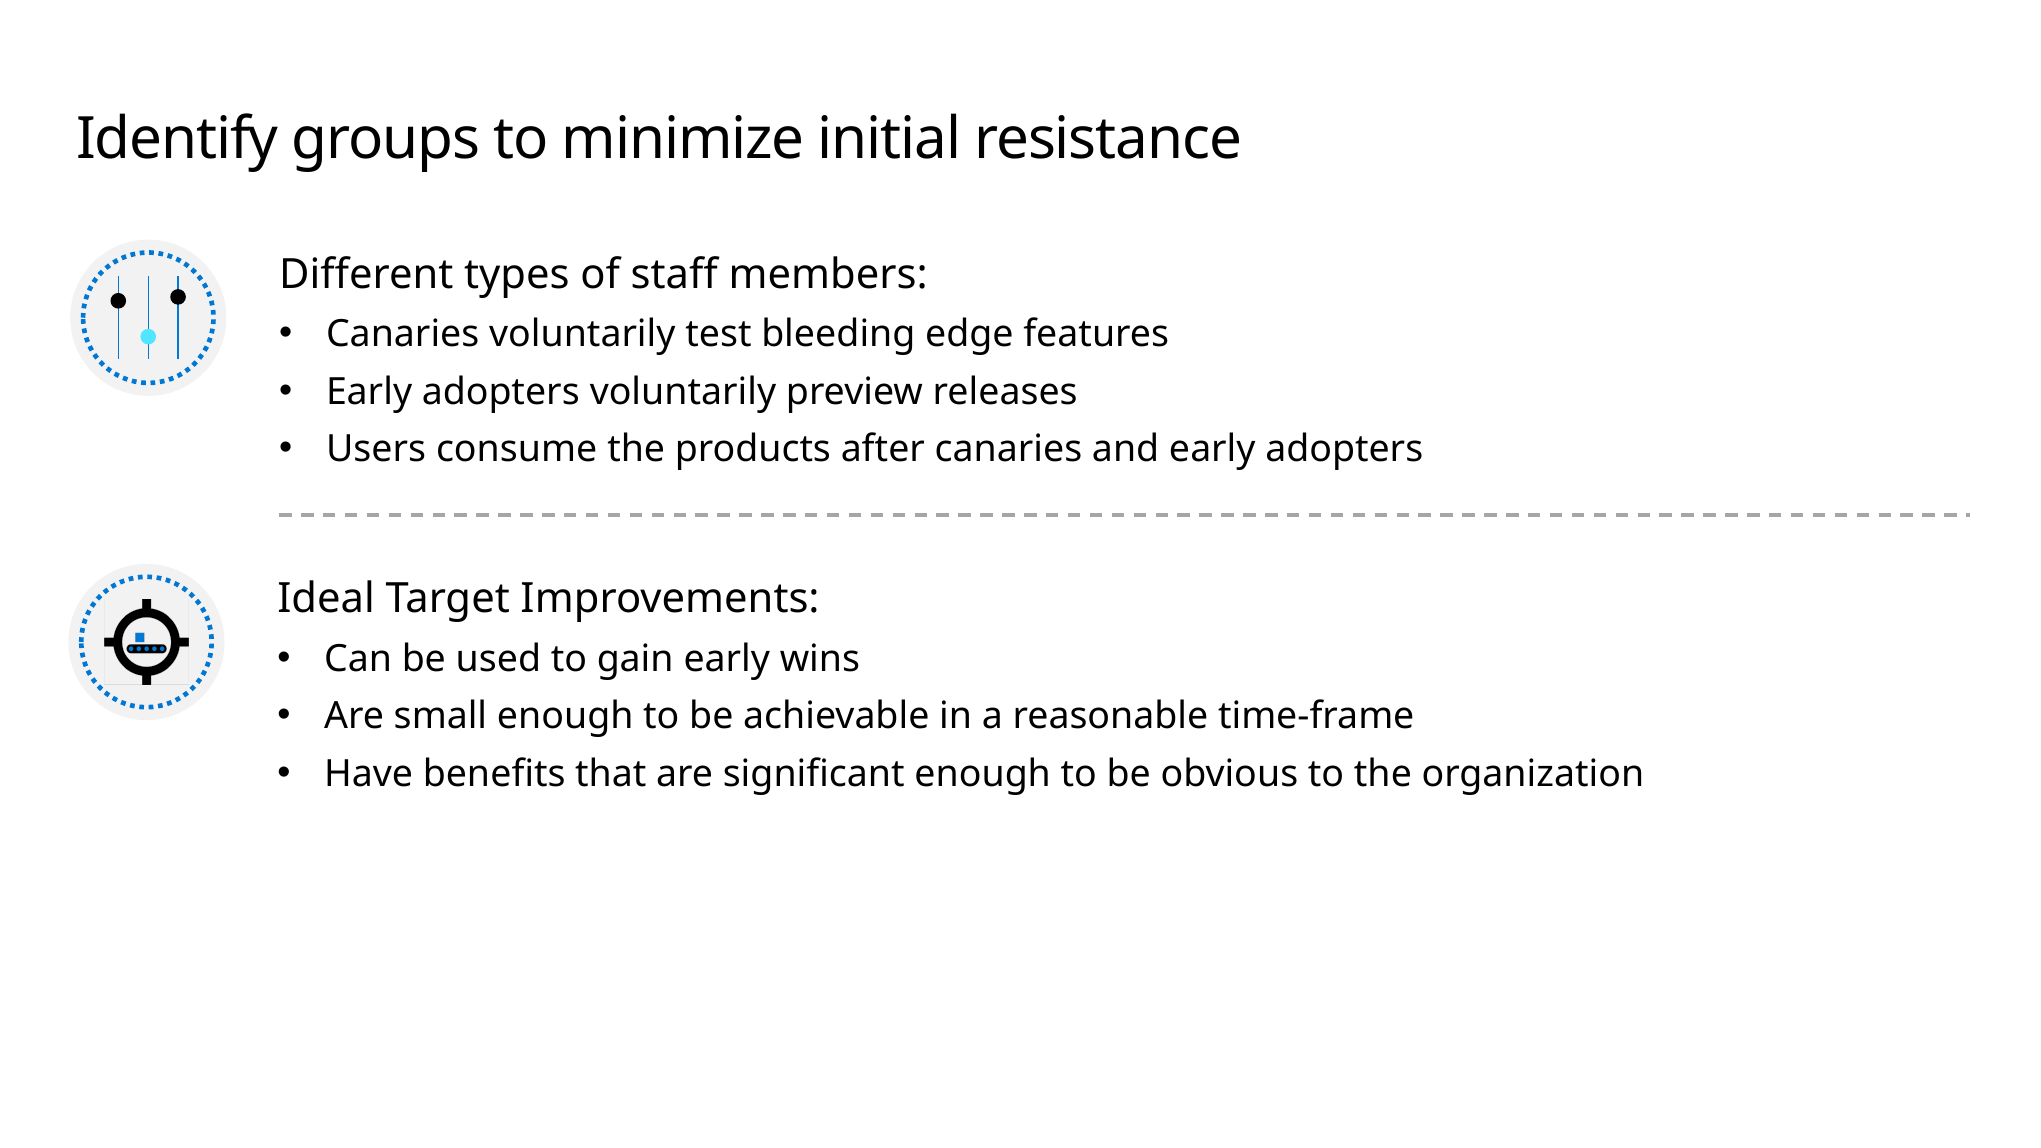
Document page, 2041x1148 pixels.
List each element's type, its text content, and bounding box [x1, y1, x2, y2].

picture [69, 239, 227, 396]
picture [67, 563, 225, 721]
text_box Different types of staff members: Canaries voluntarily test bleeding edge features Early adopters voluntarily preview releases Users consume the products after canaries and early adopters [279, 239, 1970, 477]
title Identify groups to minimize initial resistance [76, 103, 1969, 172]
text_box Ideal Target Improvements: Can be used to gain early wins Are small enough to be achievable in a reasonable time-frame Have benefits that are significant enough to be obvious to the organization [277, 563, 1969, 802]
